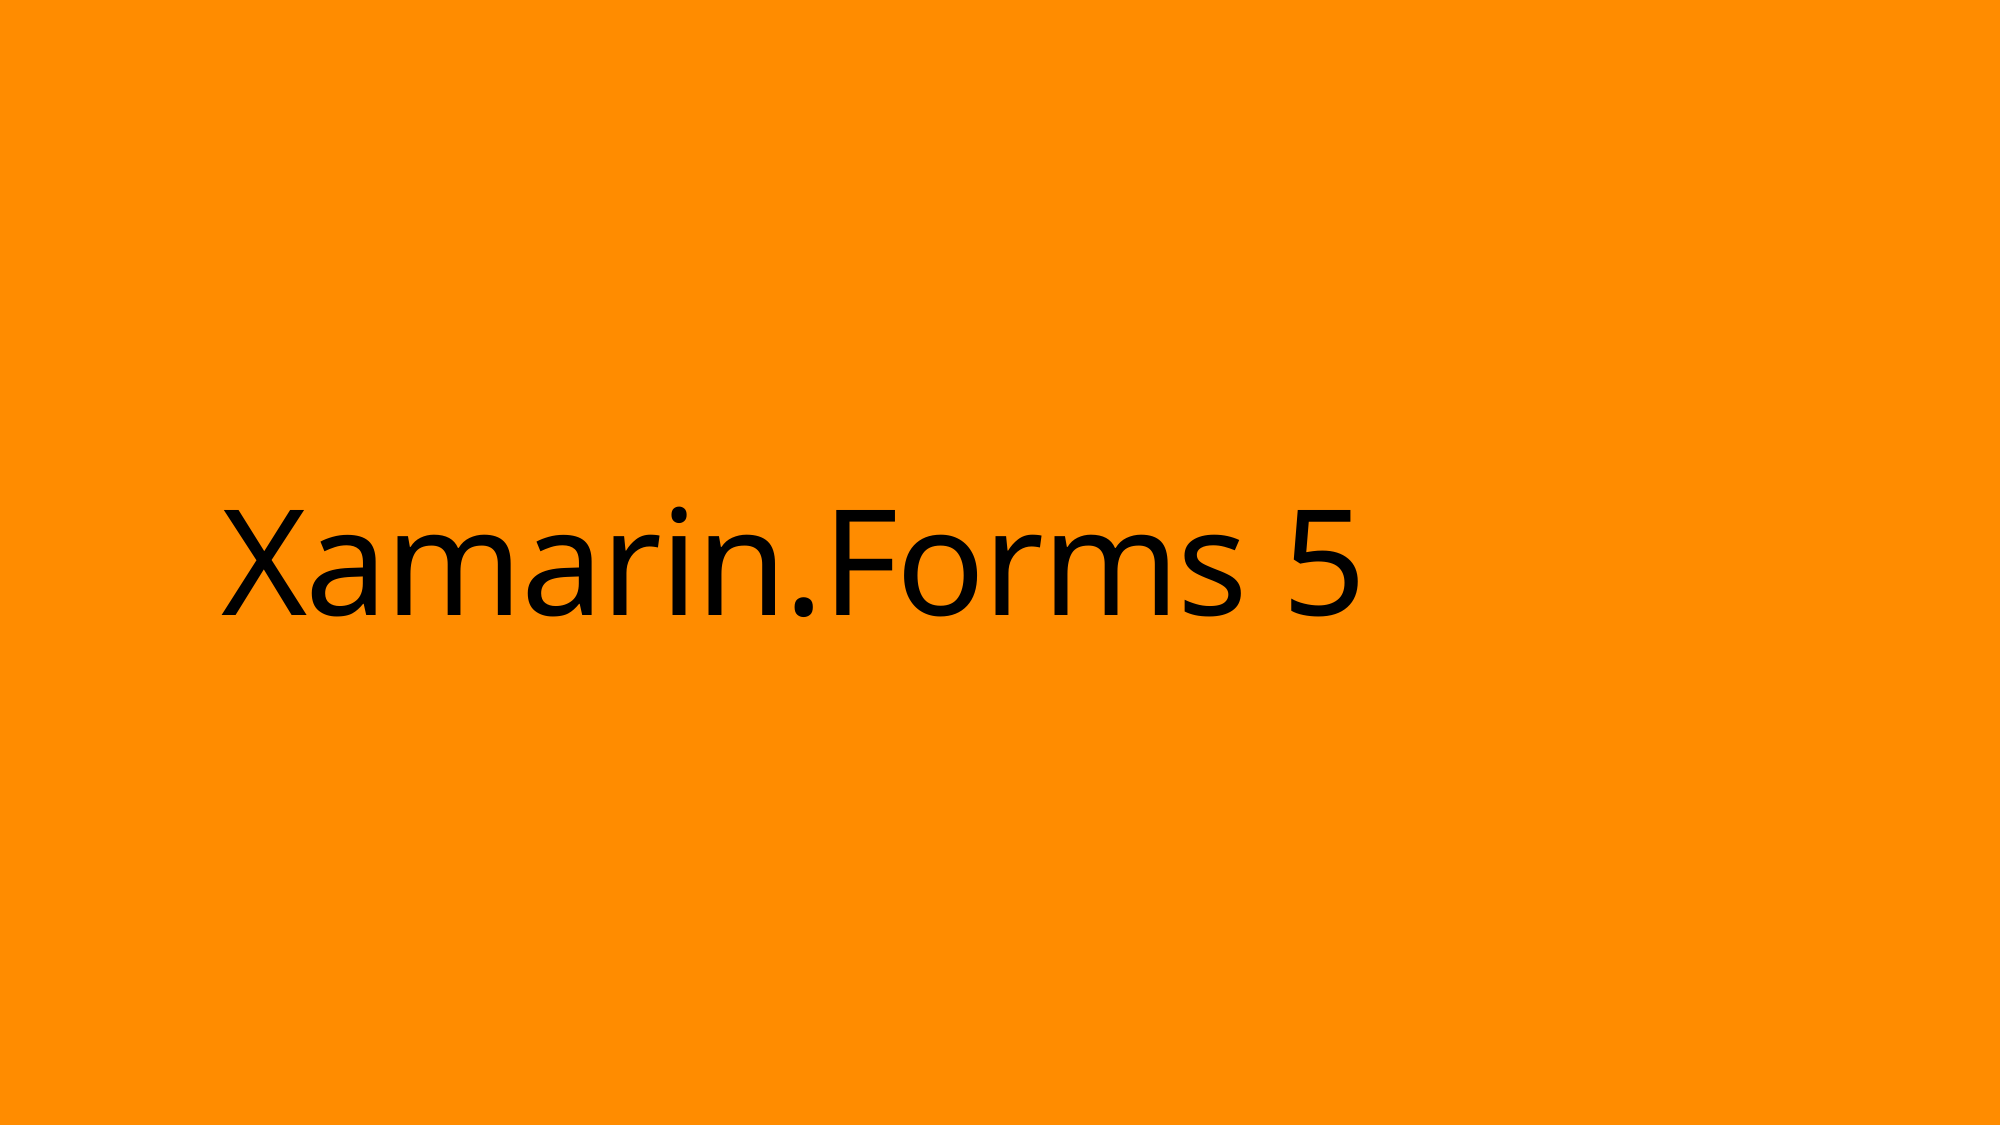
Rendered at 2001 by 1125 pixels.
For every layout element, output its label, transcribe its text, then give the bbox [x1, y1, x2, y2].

title Xamarin.Forms 5 [197, 473, 1701, 831]
